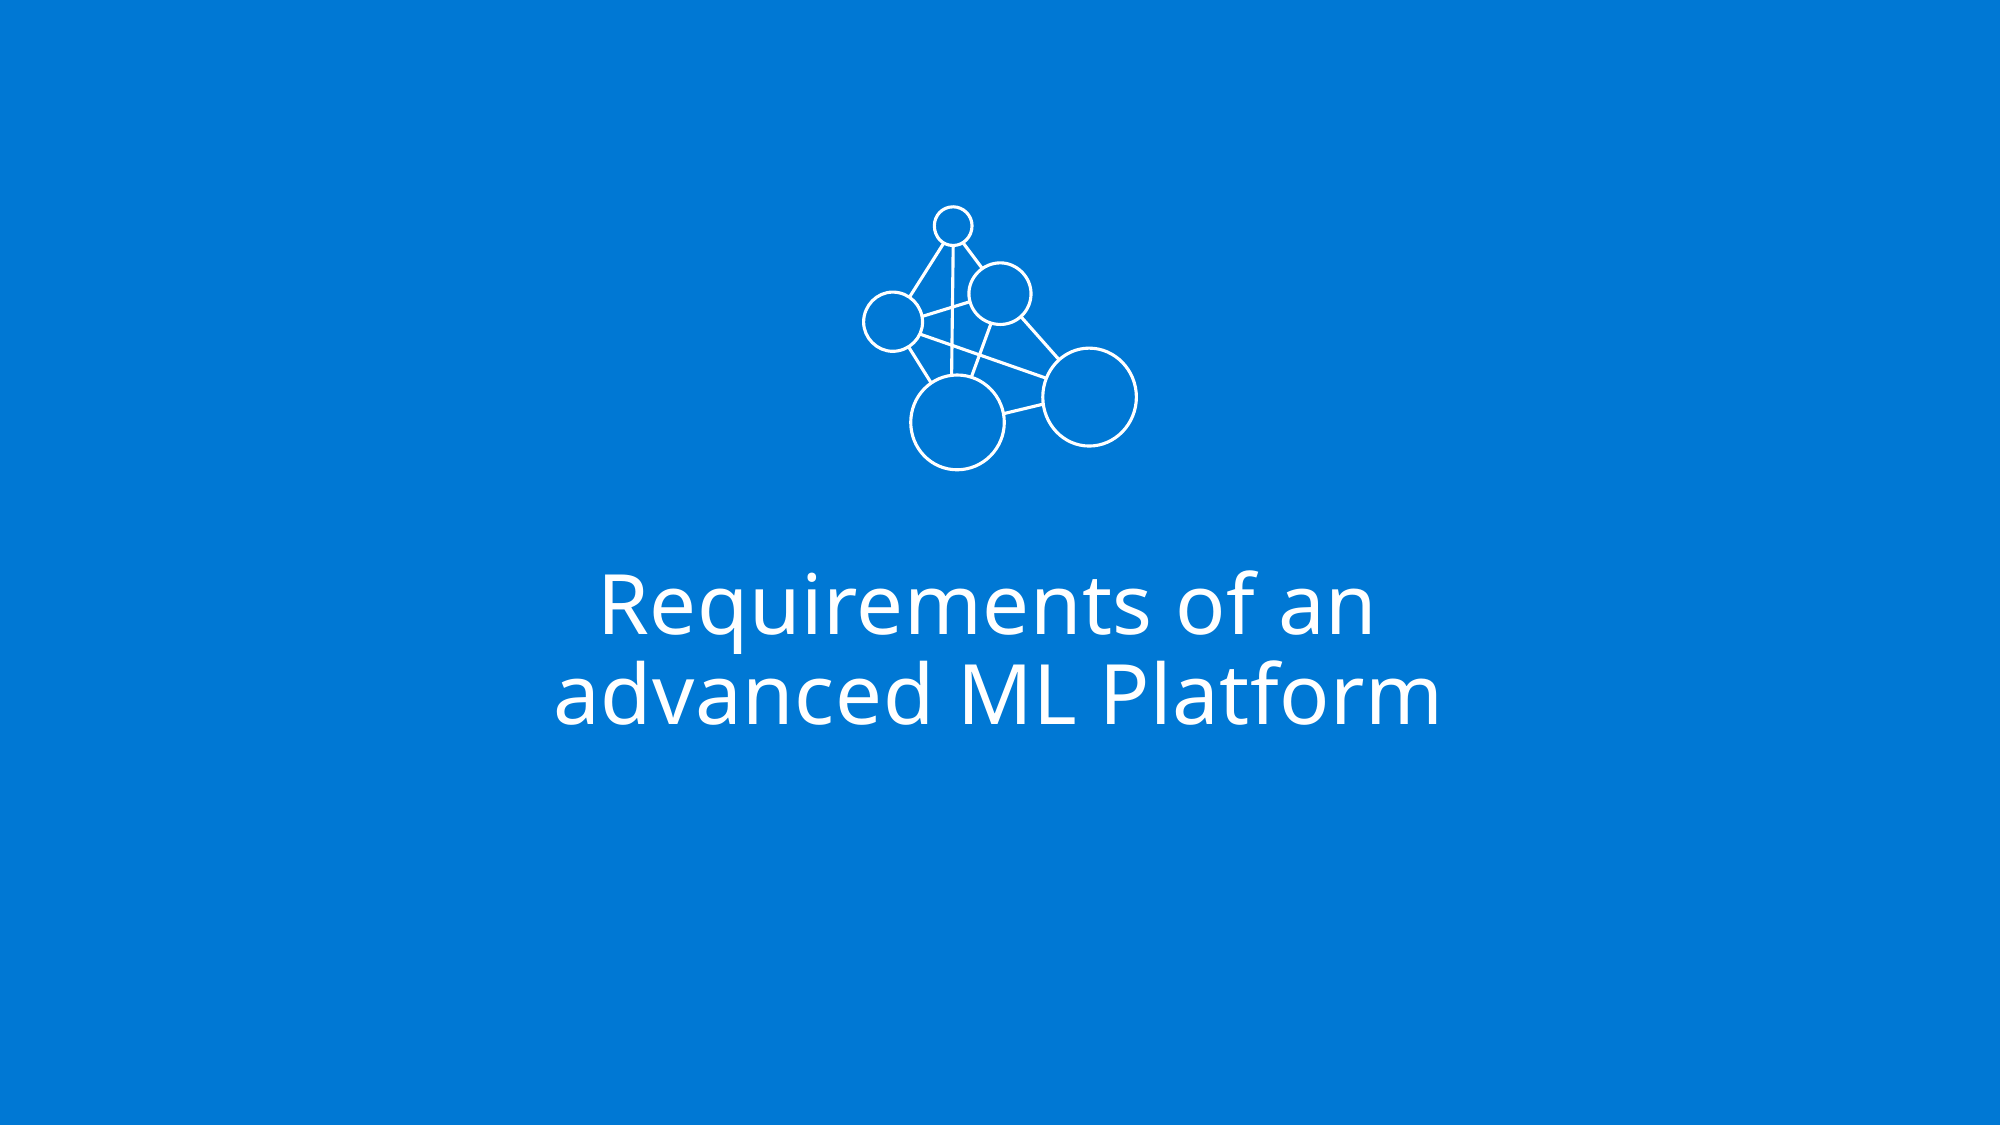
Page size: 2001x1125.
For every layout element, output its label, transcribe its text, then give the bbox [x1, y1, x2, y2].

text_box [825, 162, 1175, 515]
title Requirements of an advanced ML Platform [248, 562, 1750, 896]
